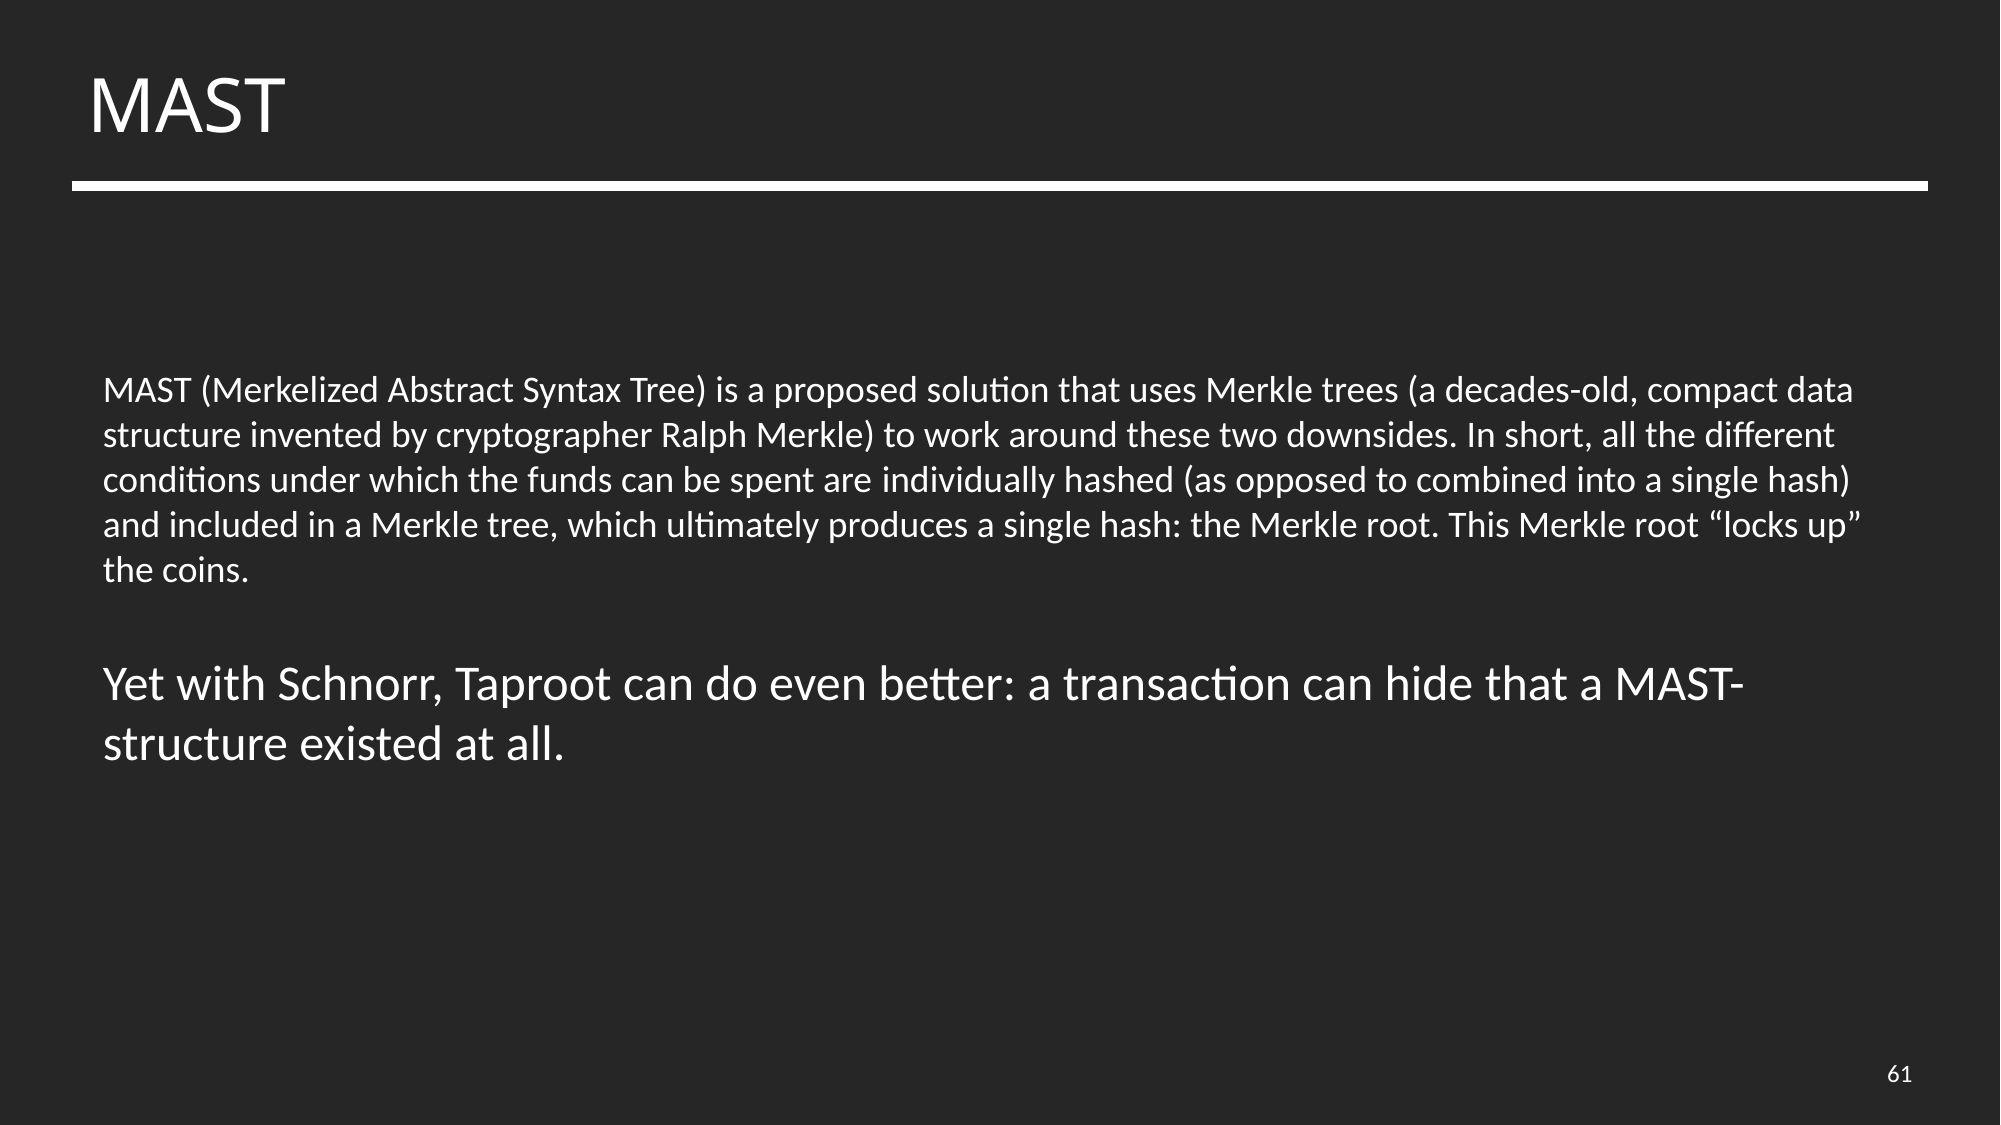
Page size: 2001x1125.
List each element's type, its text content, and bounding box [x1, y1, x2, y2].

text_box MAST (Merkelized Abstract Syntax Tree) is a proposed solution that uses Merkle trees (a decades-old, compact data structure invented by cryptographer Ralph Merkle) to work around these two downsides. In short, all the different conditions under which the funds can be spent are individually hashed (as opposed to combined into a single hash) and included in a Merkle tree, which ultimately produces a single hash: the Merkle root. This Merkle root “locks up” the coins. Yet with Schnorr, Taproot can do even better: a transaction can hide that a MAST-structure existed at all. [88, 358, 1885, 778]
slide_number 61 [1767, 1042, 1928, 1103]
title MAST [72, 59, 1929, 165]
